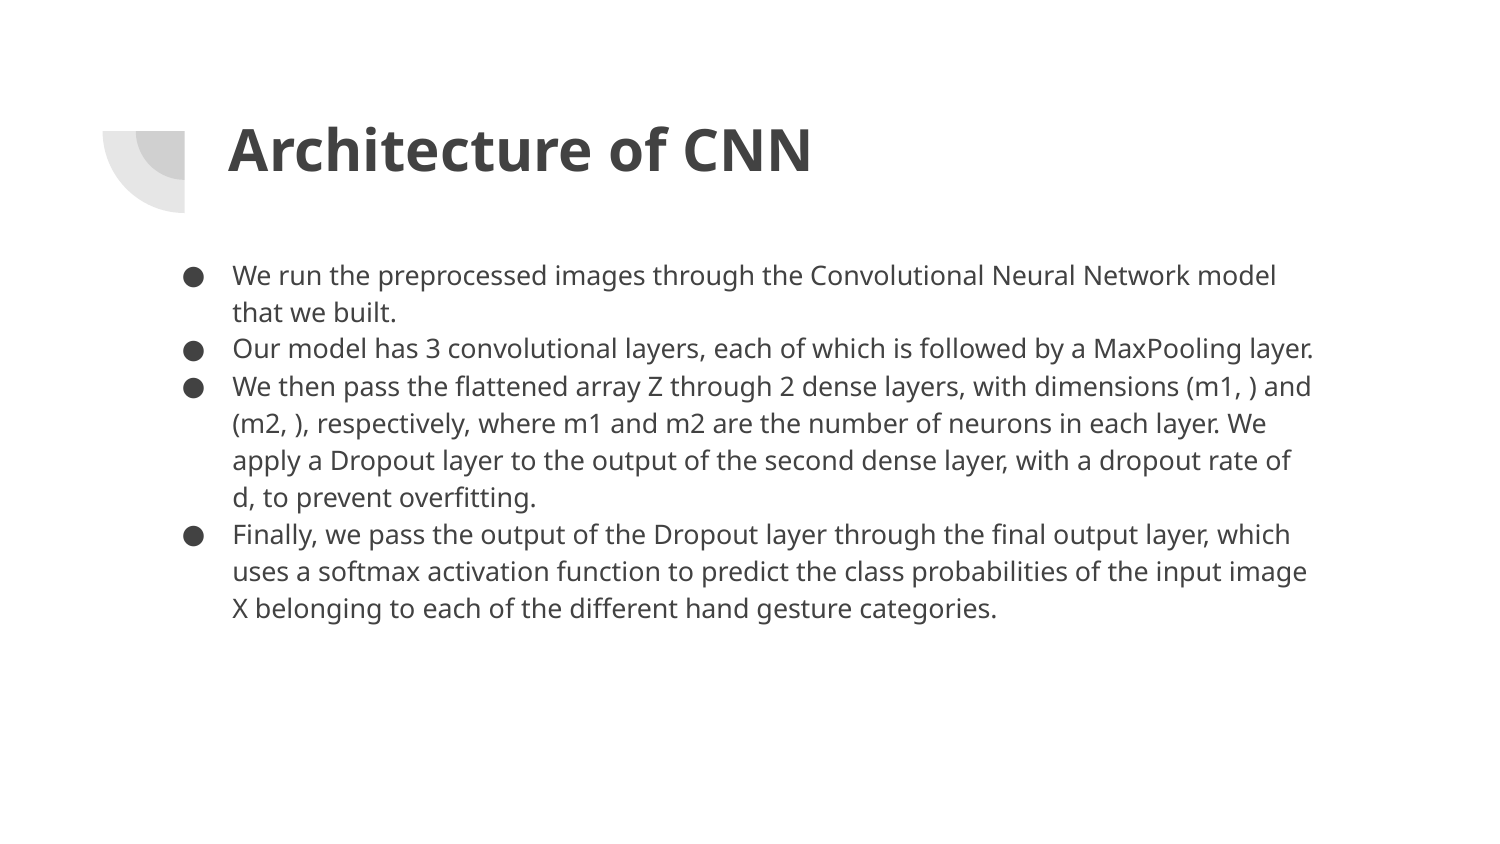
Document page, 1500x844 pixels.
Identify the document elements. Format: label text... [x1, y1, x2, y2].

list We run the preprocessed images through the Convolutional Neural Network model that we built. Our model has 3 convolutional layers, each of which is followed by a MaxPooling layer. We then pass the flattened array Z through 2 dense layers, with dimensions (m1, ) and (m2, ), respectively, where m1 and m2 are the number of neurons in each layer. We apply a Dropout layer to the output of the second dense layer, with a dropout rate of d, to prevent overfitting. Finally, we pass the output of the Dropout layer through the final output layer, which uses a softmax activation function to predict the class probabilities of the input image X belonging to each of the different hand gesture categories. [143, 238, 1336, 676]
title Architecture of CNN [213, 98, 1368, 263]
